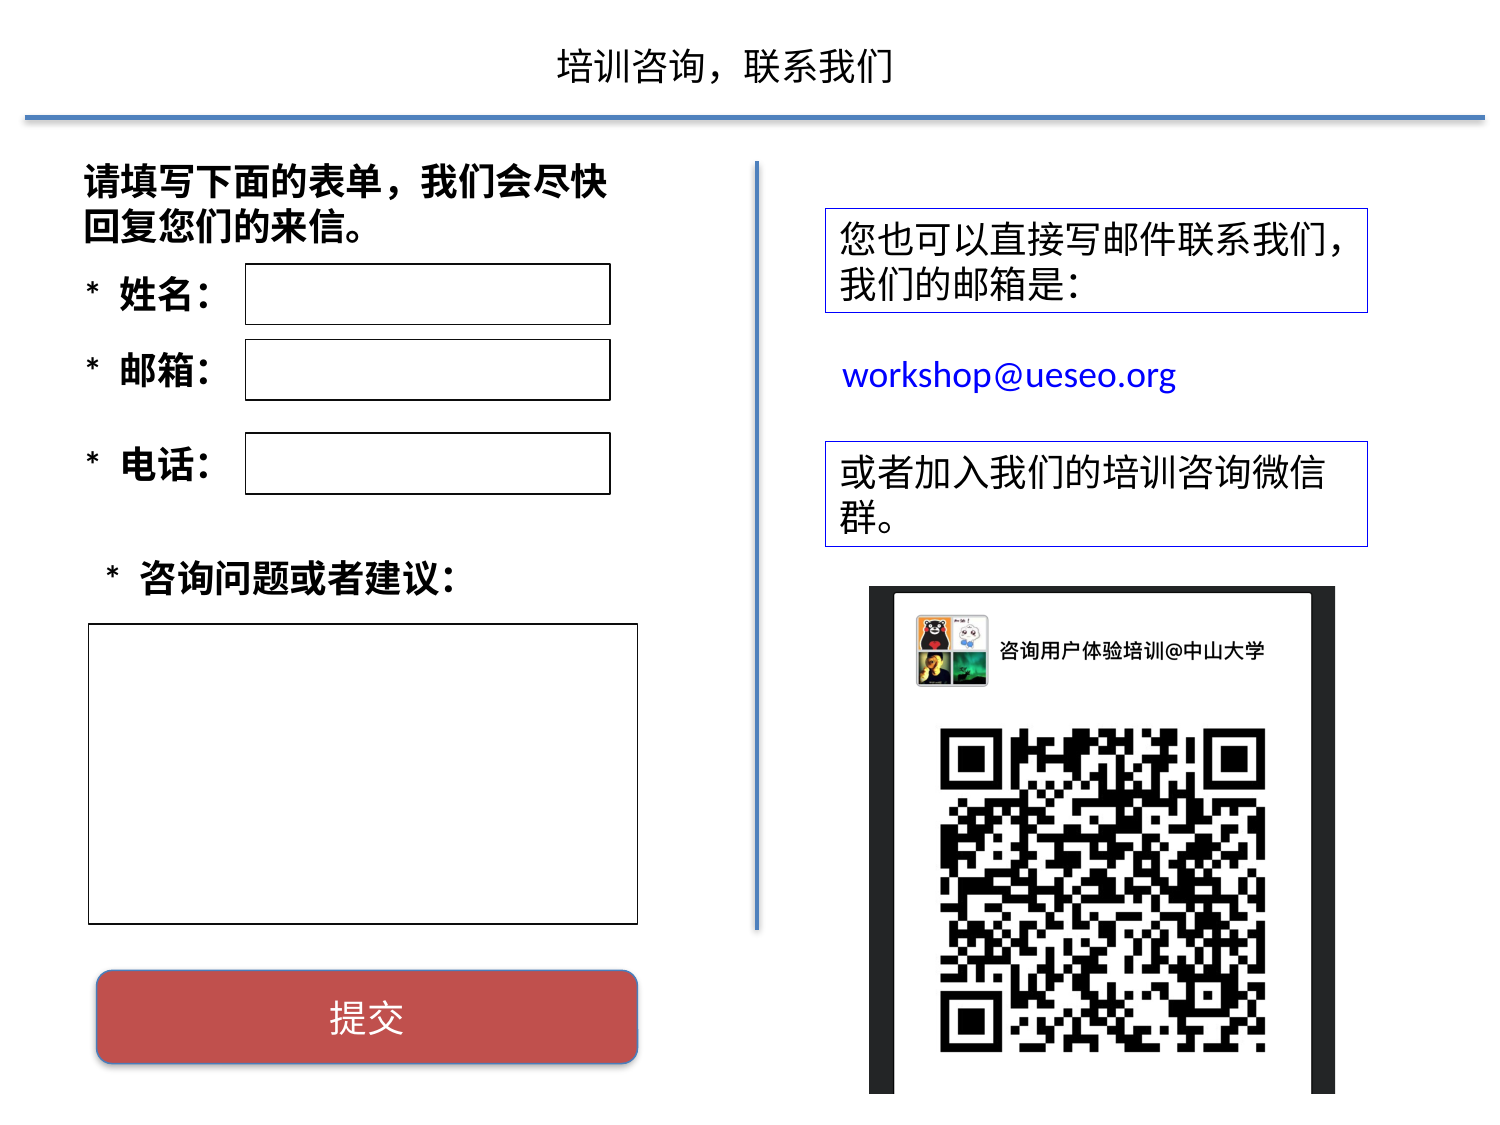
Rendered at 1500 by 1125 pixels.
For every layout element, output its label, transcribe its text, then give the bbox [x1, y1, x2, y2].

text_box 您也可以直接写邮件联系我们，我们的邮箱是： [825, 208, 1368, 313]
text_box 请填写下面的表单，我们会尽快回复您们的来信。 [68, 150, 638, 256]
text_box [88, 623, 638, 925]
text_box * 咨询问题或者建议： [88, 547, 638, 608]
text_box * 姓名： [68, 263, 245, 324]
text_box 培训咨询，联系我们 [419, 35, 1031, 95]
text_box * 邮箱： [68, 339, 245, 400]
text_box [245, 432, 611, 495]
text_box 提交 [95, 969, 639, 1065]
text_box * 电话： [68, 433, 245, 493]
text_box workshop@ueseo.org [827, 342, 1192, 403]
picture [868, 586, 1336, 1094]
text_box 或者加入我们的培训咨询微信群。 [825, 441, 1368, 547]
text_box [245, 263, 611, 325]
text_box [245, 339, 611, 401]
